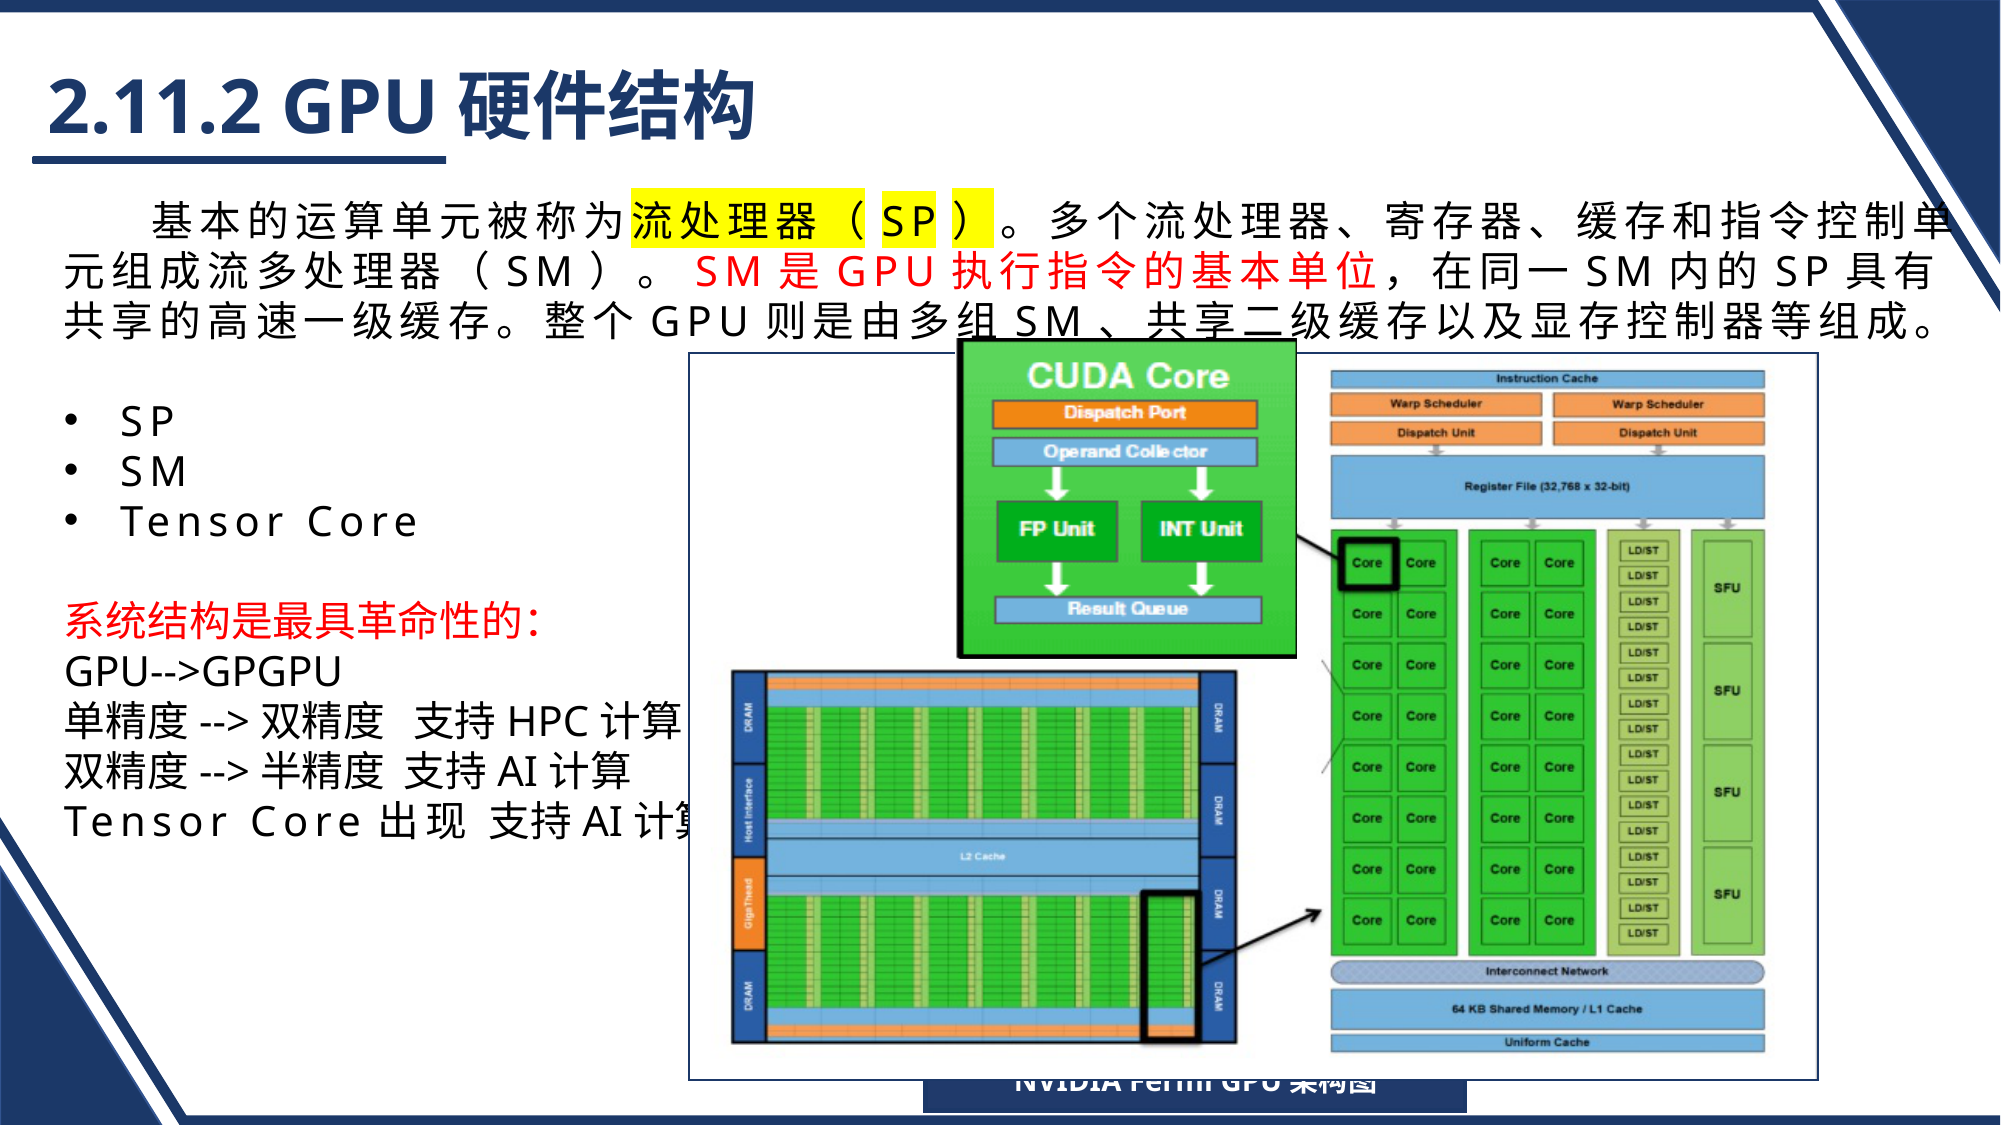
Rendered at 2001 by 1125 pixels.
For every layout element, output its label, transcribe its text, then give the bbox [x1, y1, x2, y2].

text_box [688, 352, 1819, 1081]
text_box 基本的运算单元被称为流处理器（SP）。多个流处理器、寄存器、缓存和指令控制单元组成流多处理器（SM）。SM是GPU执行指令的基本单位，在同一SM内的SP具有共享的高速一级缓存。整个GPU则是由多组SM、共享二级缓存以及显存控制器等组成。 SP SM Tensor Core 系统结构是最具革命性的： GPU-->GPGPU 单精度-->双精度 支持HPC计算 双精度-->半精度 支持AI计算 Tensor Core出现 支持AI计算 [49, 186, 1982, 902]
title 2.11.2 GPU硬件结构 [32, 67, 938, 152]
text_box NVIDIA Fermi GPU架构图 [926, 1081, 1466, 1105]
text_box [924, 1081, 1466, 1111]
picture [955, 338, 1297, 659]
